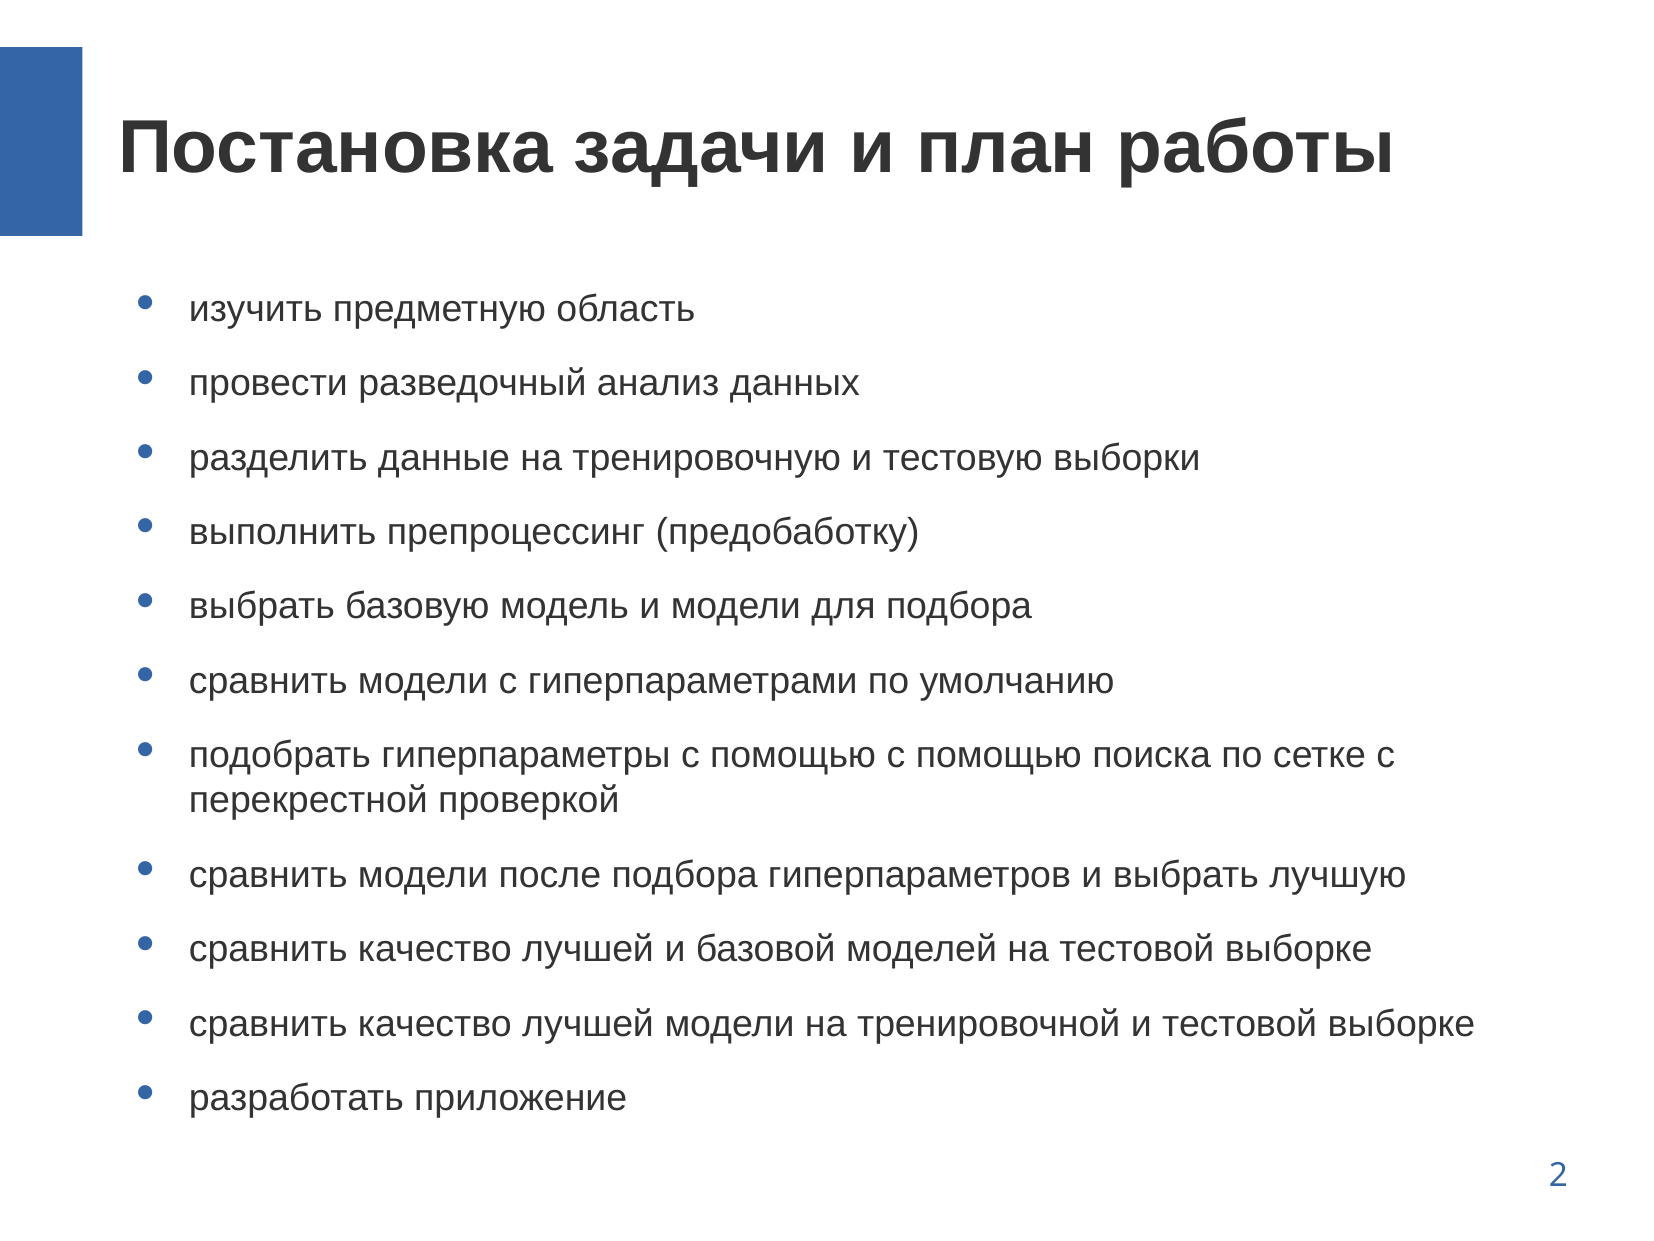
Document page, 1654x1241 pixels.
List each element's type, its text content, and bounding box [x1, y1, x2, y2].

text_box изучить предметную область провести разведочный анализ данных разделить данные на тренировочную и тестовую выборки выполнить препроцессинг (предобаботку) выбрать базовую модель и модели для подбора сравнить модели с гиперпараметрами по умолчанию подобрать гиперпараметры с помощью с помощью поиска по сетке с перекрестной проверкой сравнить модели после подбора гиперпараметров и выбрать лучшую сравнить качество лучшей и базовой моделей на тестовой выборке сравнить качество лучшей модели на тренировочной и тестовой выборке разработать приложение [118, 283, 1571, 1152]
text_box Постановка задачи и план работы [118, 49, 1571, 236]
